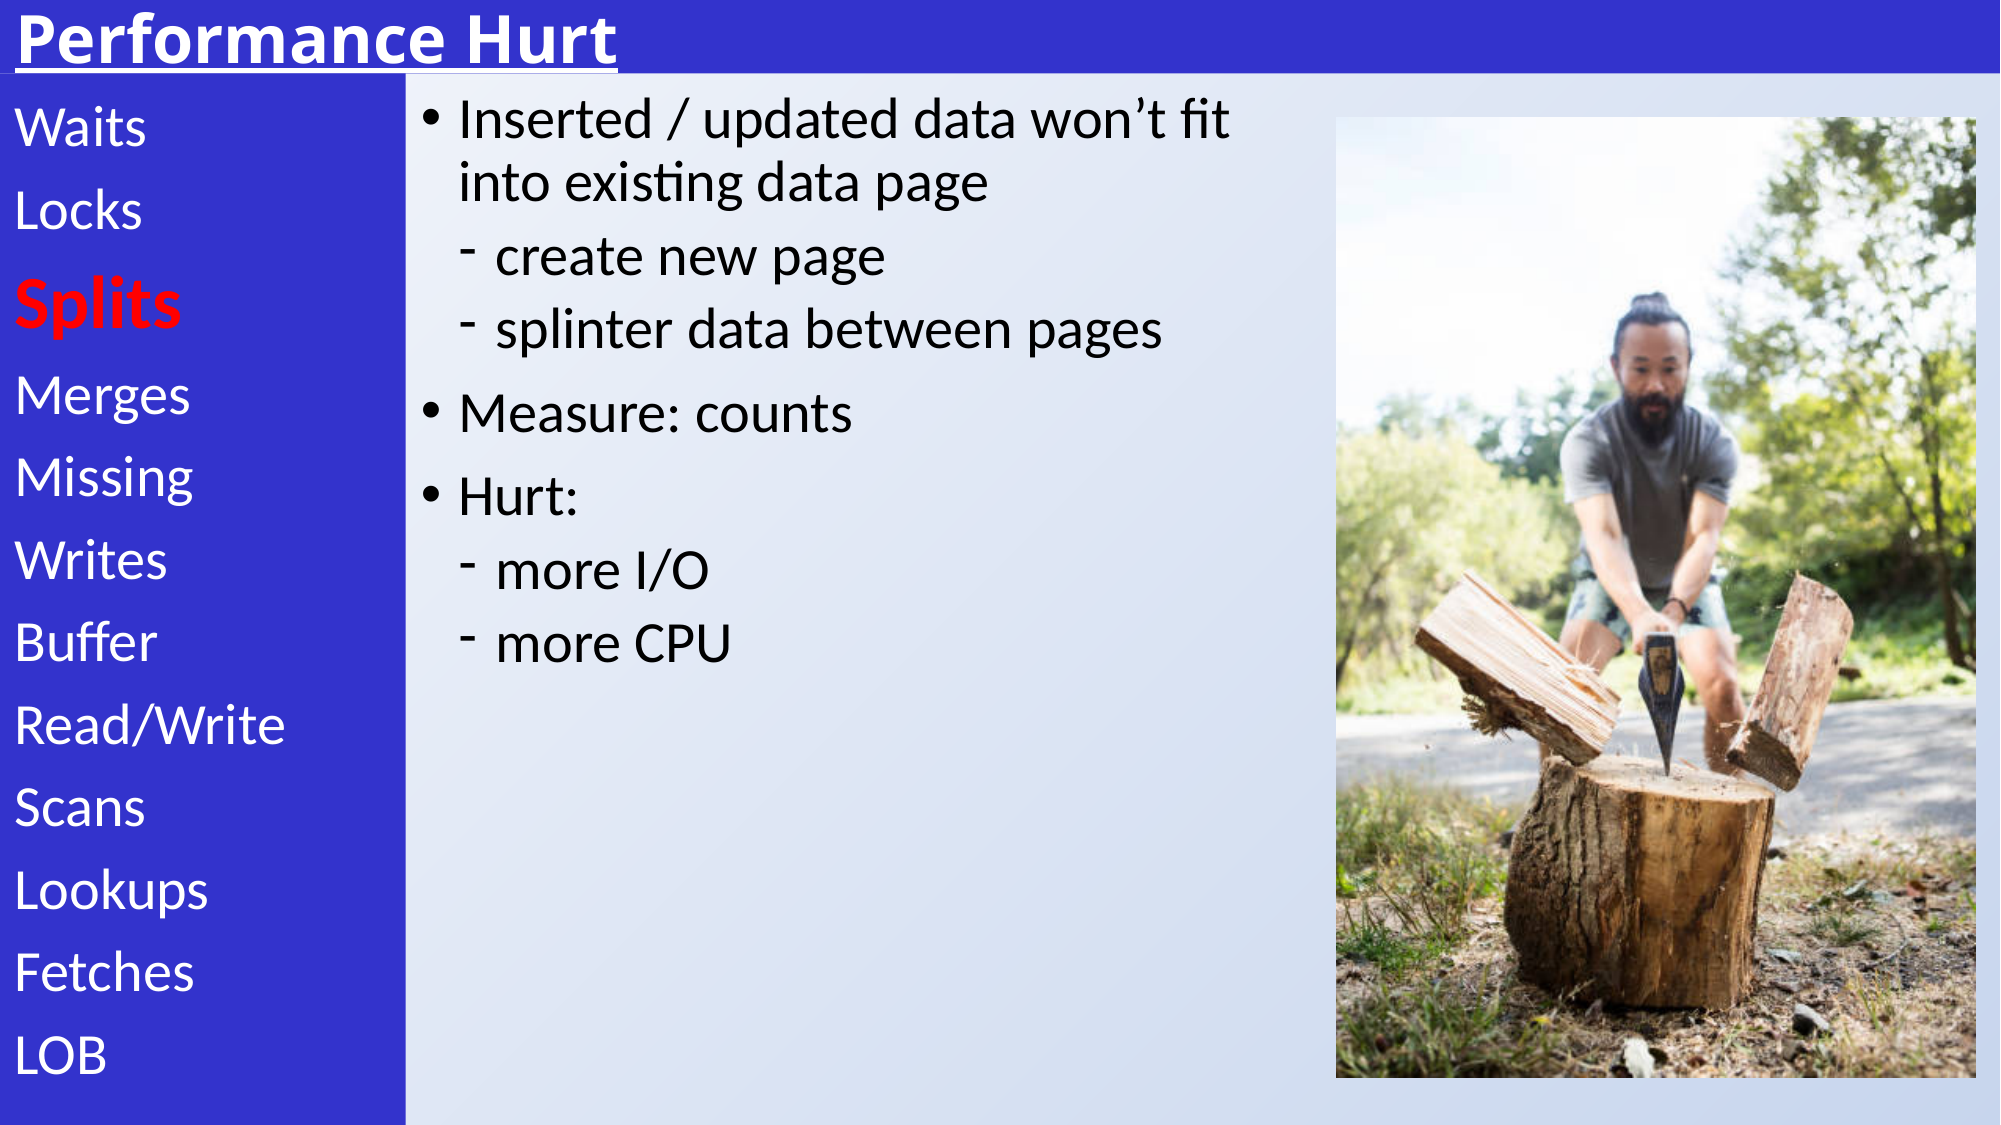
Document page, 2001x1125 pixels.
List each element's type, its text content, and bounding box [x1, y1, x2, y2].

list Inserted / updated data won’t fit into existing data page create new page splinter data between pages Measure: counts Hurt: more I/O more CPU [406, 73, 2000, 1077]
list Waits Locks Splits Merges Missing Writes Buffer Read/Write Scans Lookups Fetches LOB [0, 73, 406, 1125]
picture [1335, 117, 1976, 1078]
title Performance Hurt [0, 0, 2000, 73]
